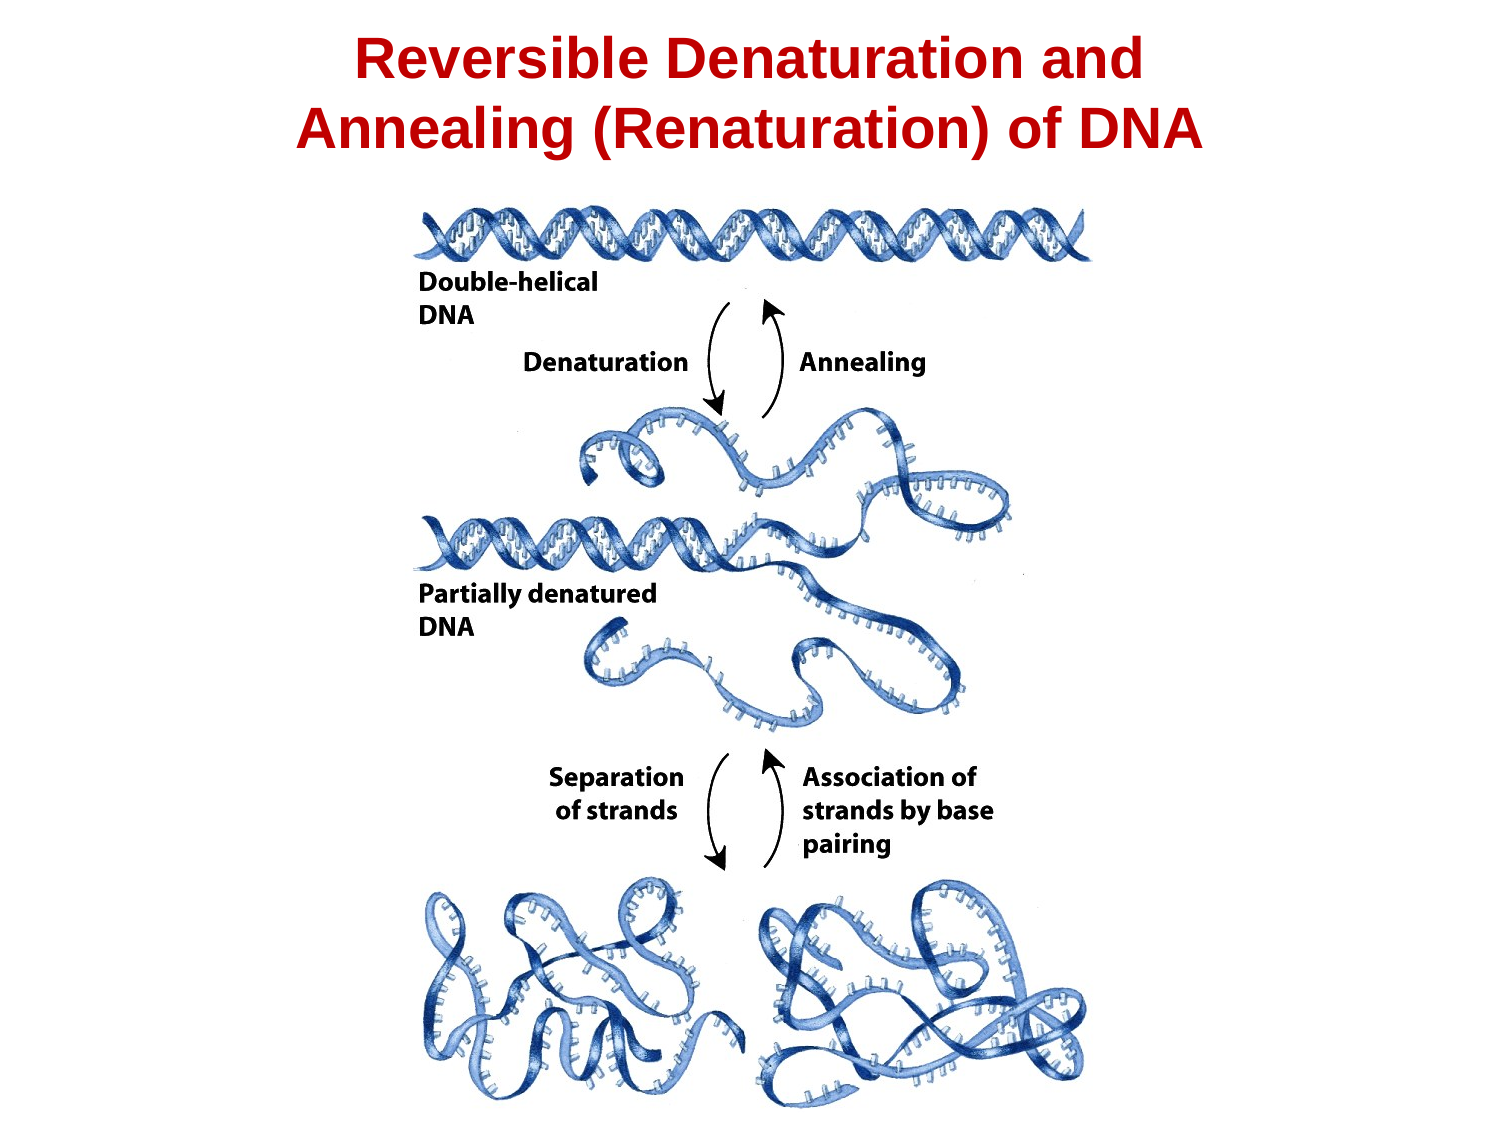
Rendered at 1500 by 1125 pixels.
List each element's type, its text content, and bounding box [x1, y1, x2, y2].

picture [404, 196, 1096, 1113]
text_box Reversible Denaturation and Annealing (Renaturation) of DNA [200, 12, 1300, 168]
